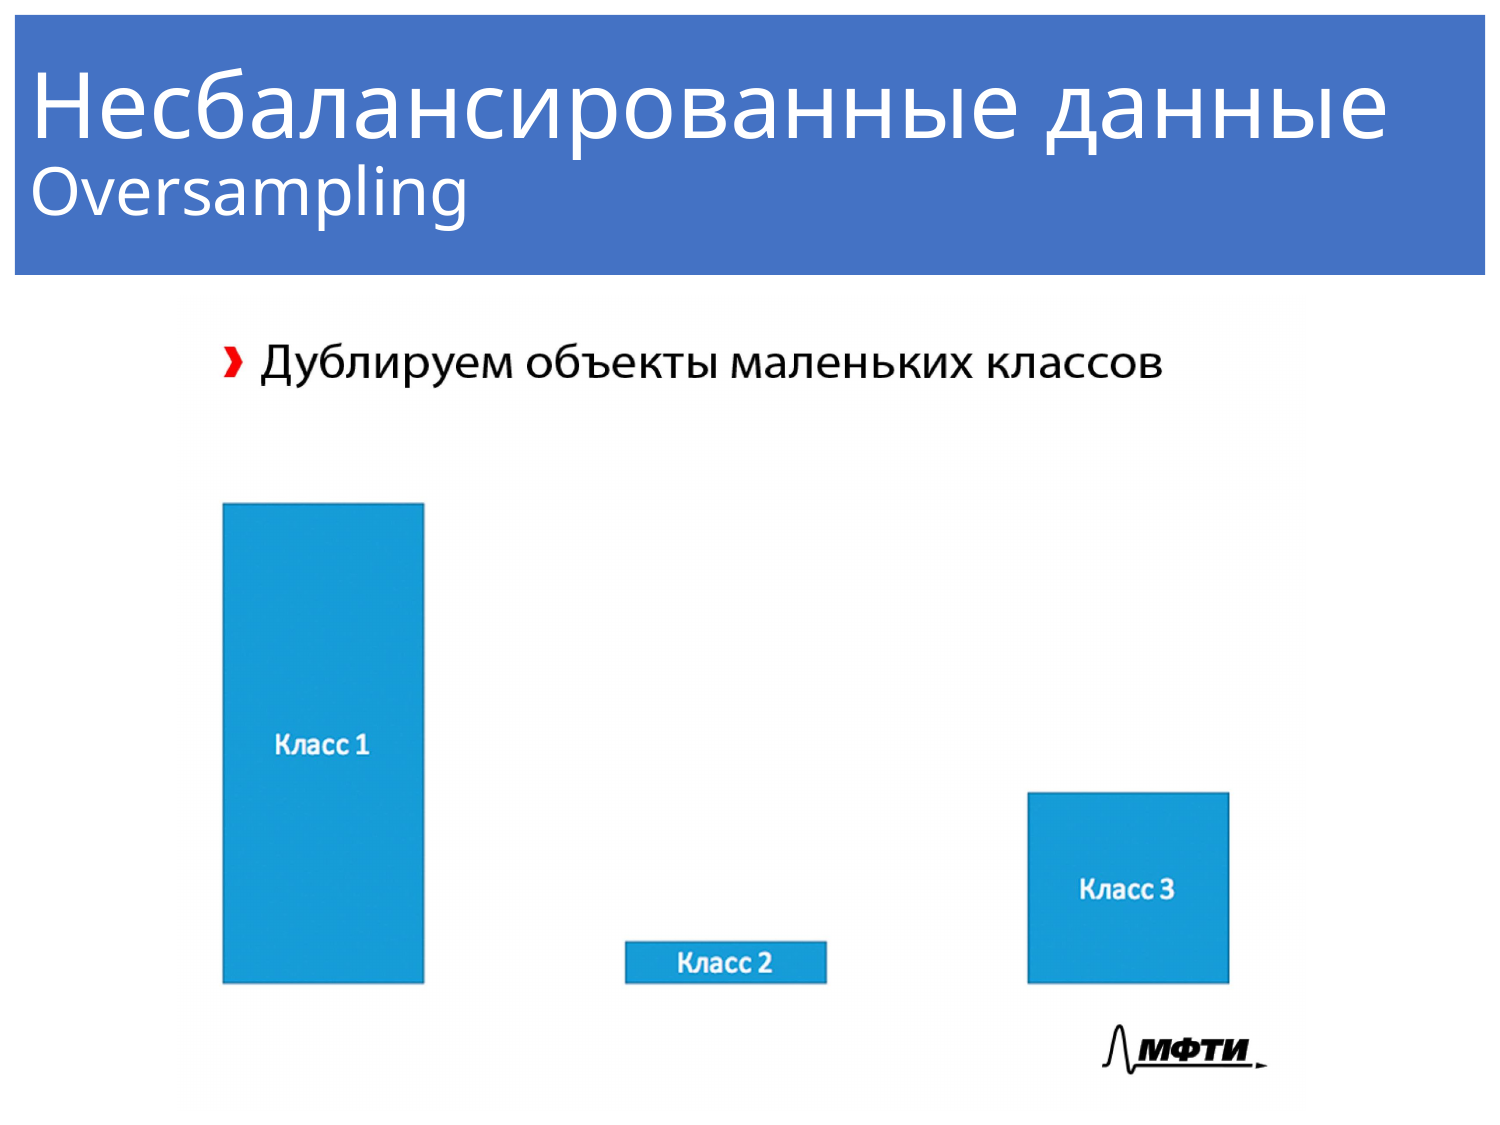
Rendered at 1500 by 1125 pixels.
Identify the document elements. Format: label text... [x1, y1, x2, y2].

picture [177, 295, 1306, 1111]
title Несбалансированные данные Oversampling [14, 14, 1486, 275]
